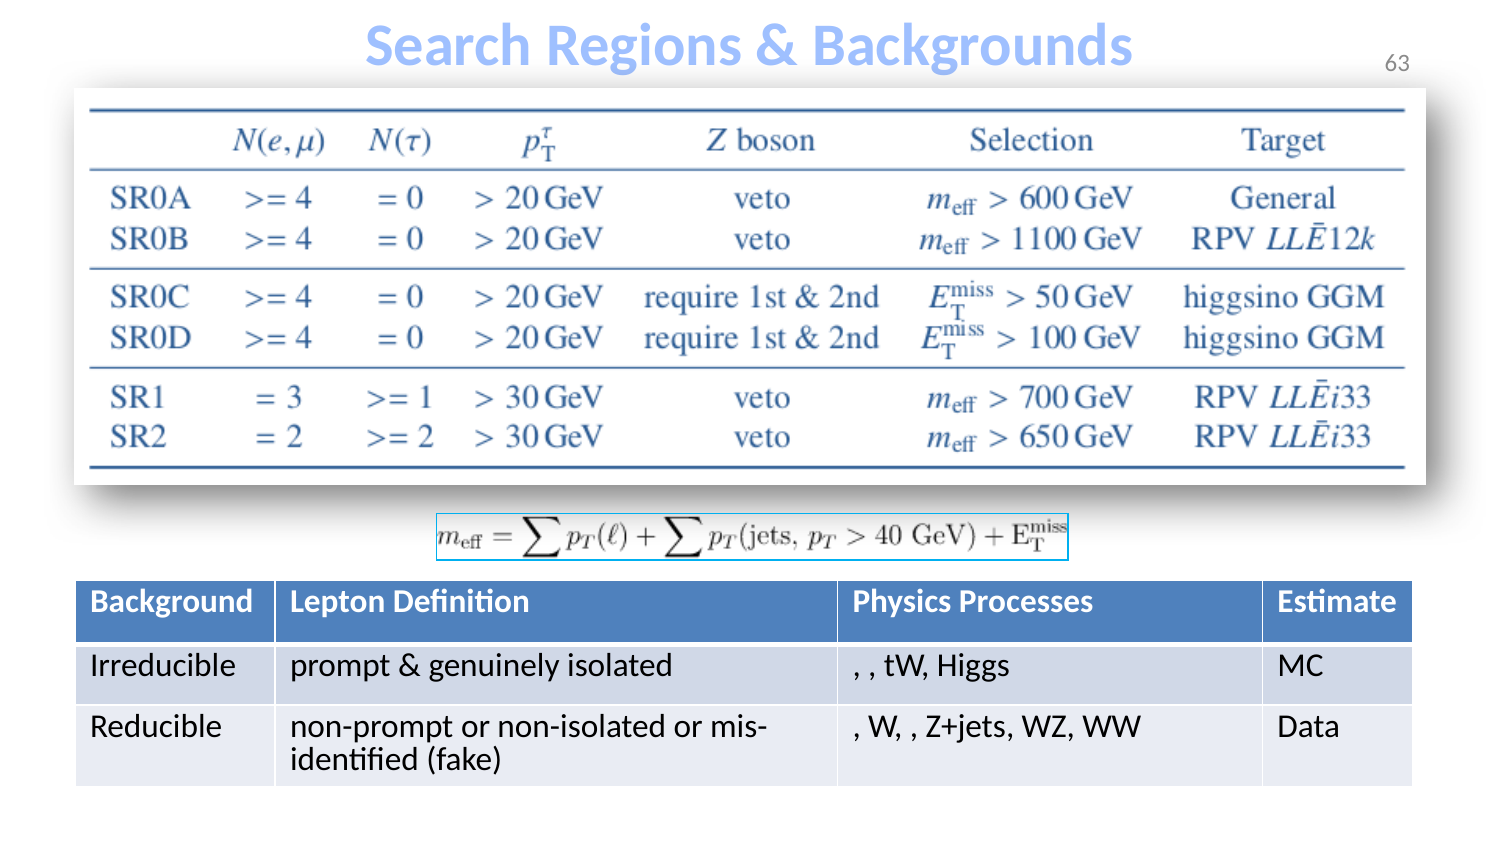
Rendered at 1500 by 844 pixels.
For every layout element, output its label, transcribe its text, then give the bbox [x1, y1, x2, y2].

picture [438, 515, 1066, 558]
title Search Regions & Backgrounds [75, 0, 1425, 85]
slide_number 63 [1074, 39, 1425, 73]
picture [73, 88, 1426, 485]
